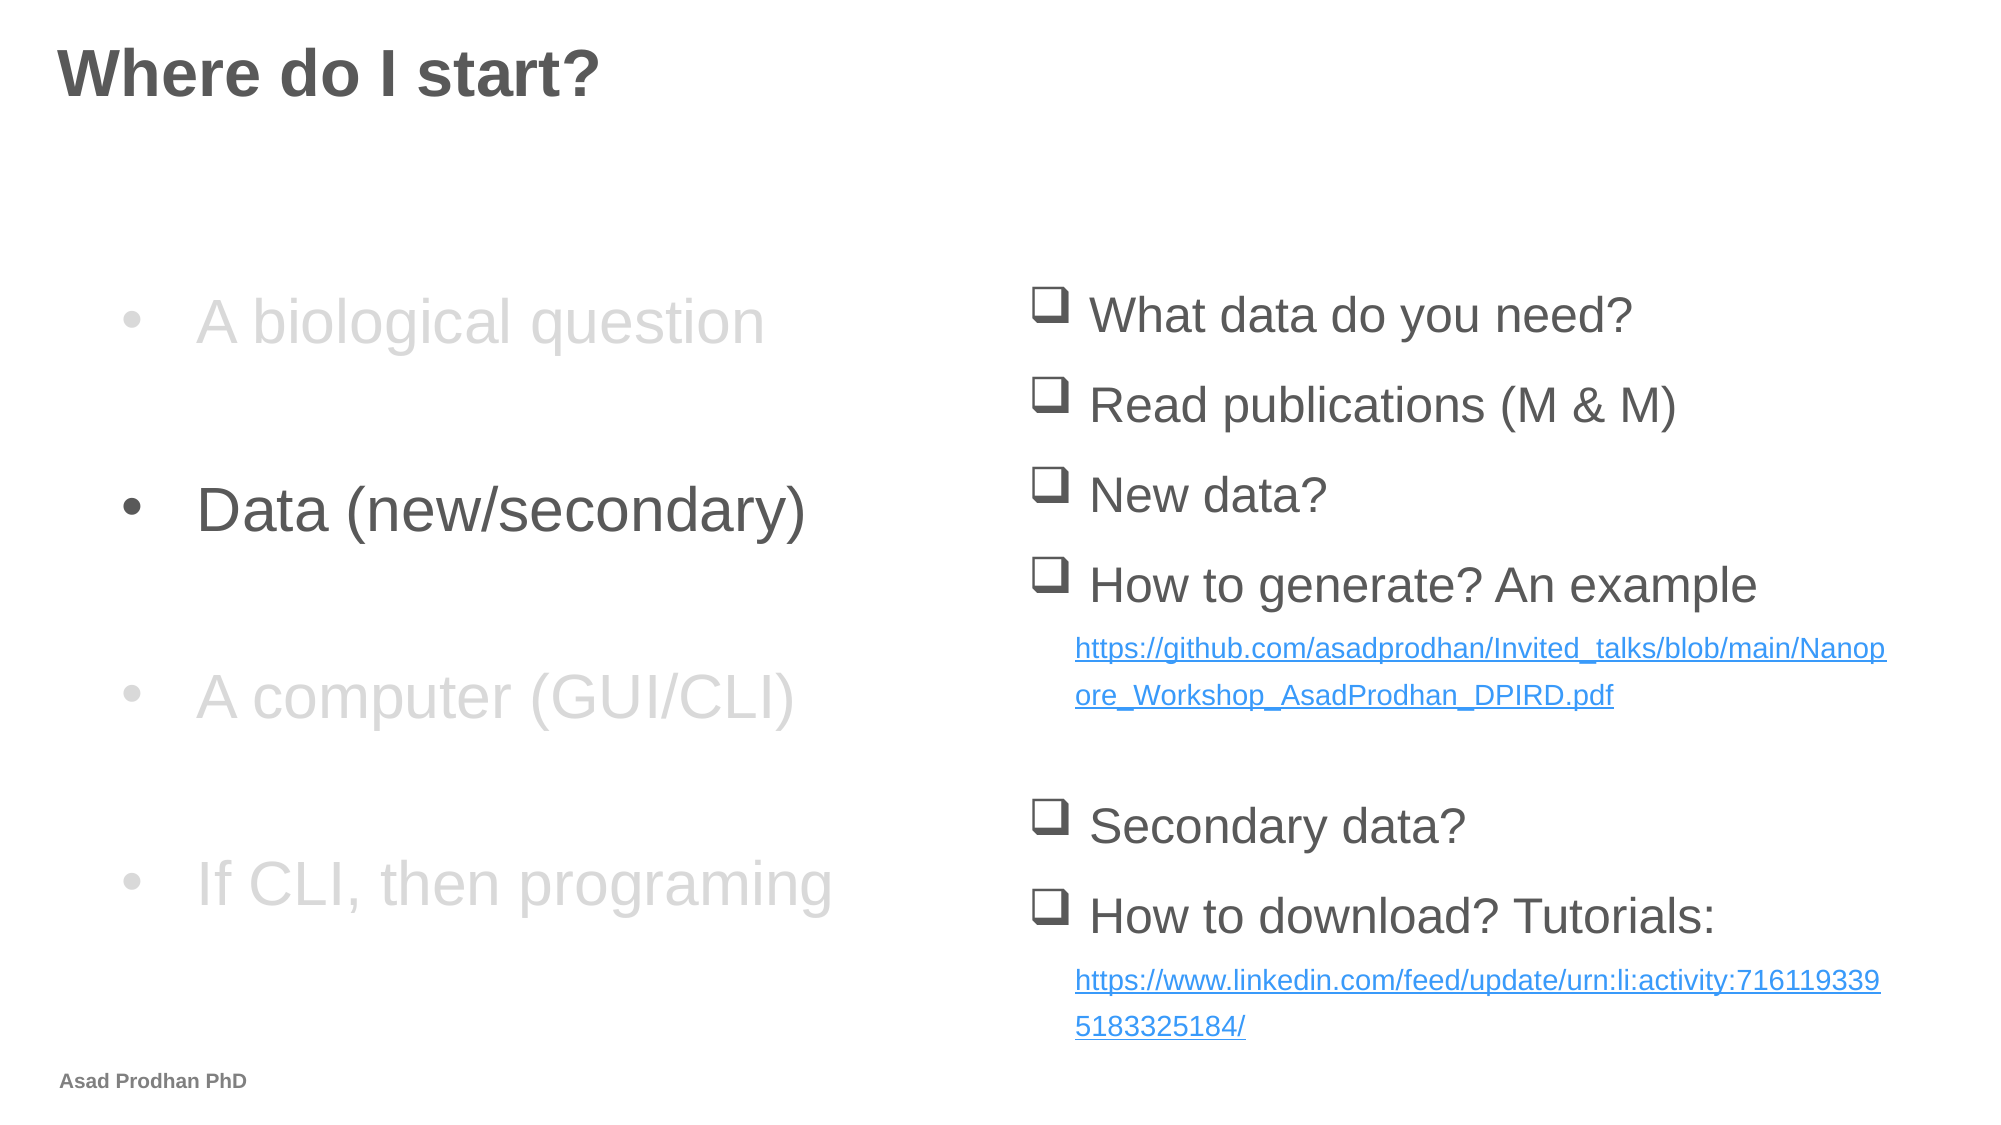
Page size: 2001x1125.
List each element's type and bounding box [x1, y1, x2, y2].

text_box [32, 34, 1910, 1101]
